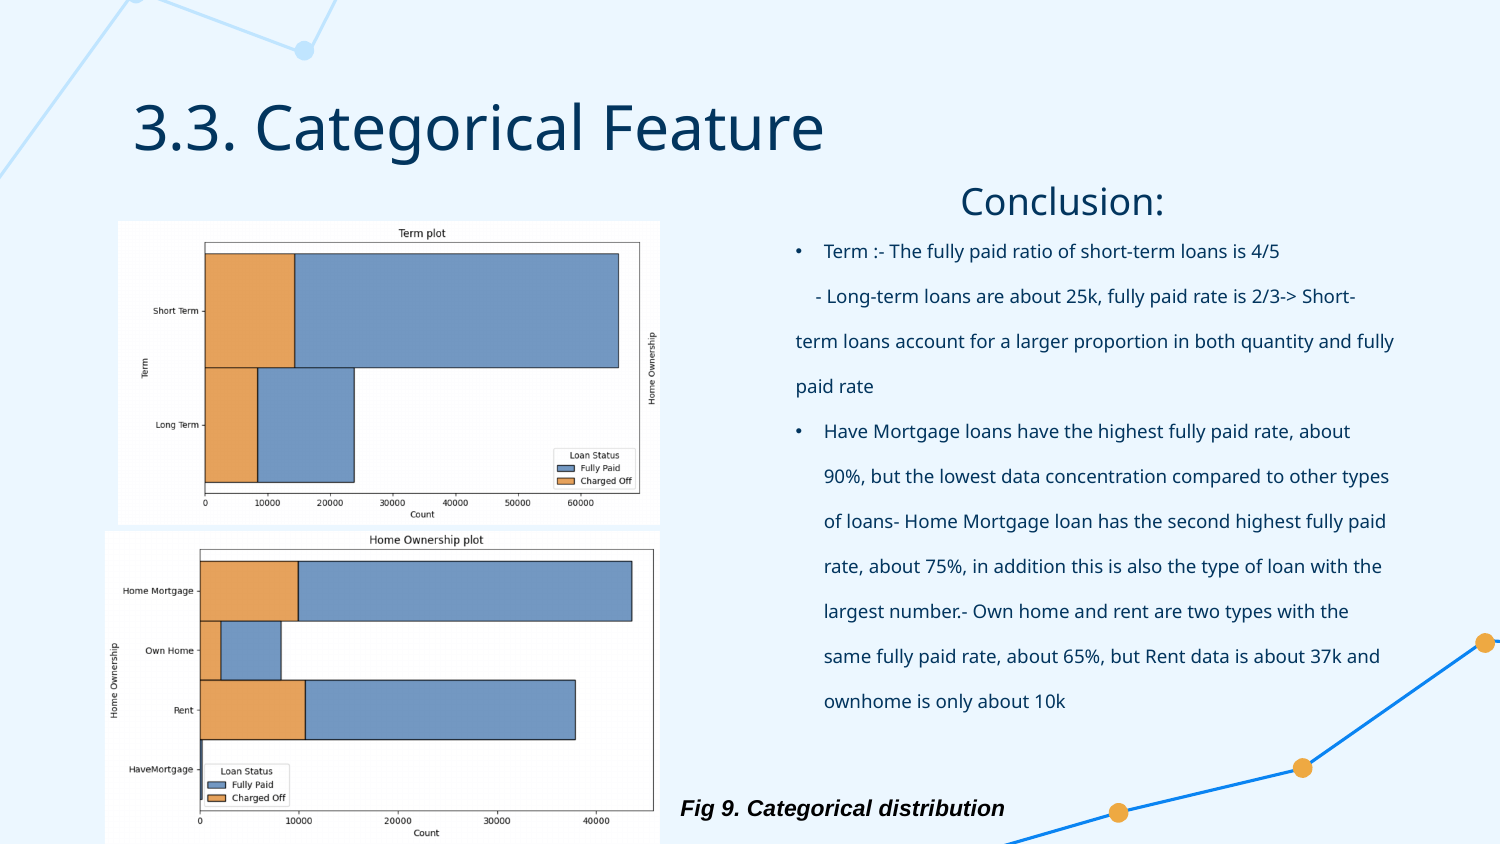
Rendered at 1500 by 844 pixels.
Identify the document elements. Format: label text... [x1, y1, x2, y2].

picture [117, 221, 661, 525]
title 3.3. Categorical Feature [118, 72, 1382, 167]
picture [104, 530, 661, 844]
text_box Term :- The fully paid ratio of short-term loans is 4/5 - Long-term loans are about 25k, fully paid rate is 2/3-> Short-term loans account for a larger proportion in both quantity and fully paid rate Have Mortgage loans have the highest fully paid rate, about 90%, but the lowest data concentration compared to other types of loans- Home Mortgage loan has the second highest fully paid rate, about 75%, in addition this is also the type of loan with the largest number.- Own home and rent are two types with the same fully paid rate, about 65%, but Rent data is about 37k and ownhome is only about 10k [780, 202, 1410, 801]
text_box Conclusion: [945, 166, 1500, 238]
text_box Fig 9. Categorical distribution [665, 786, 1171, 829]
